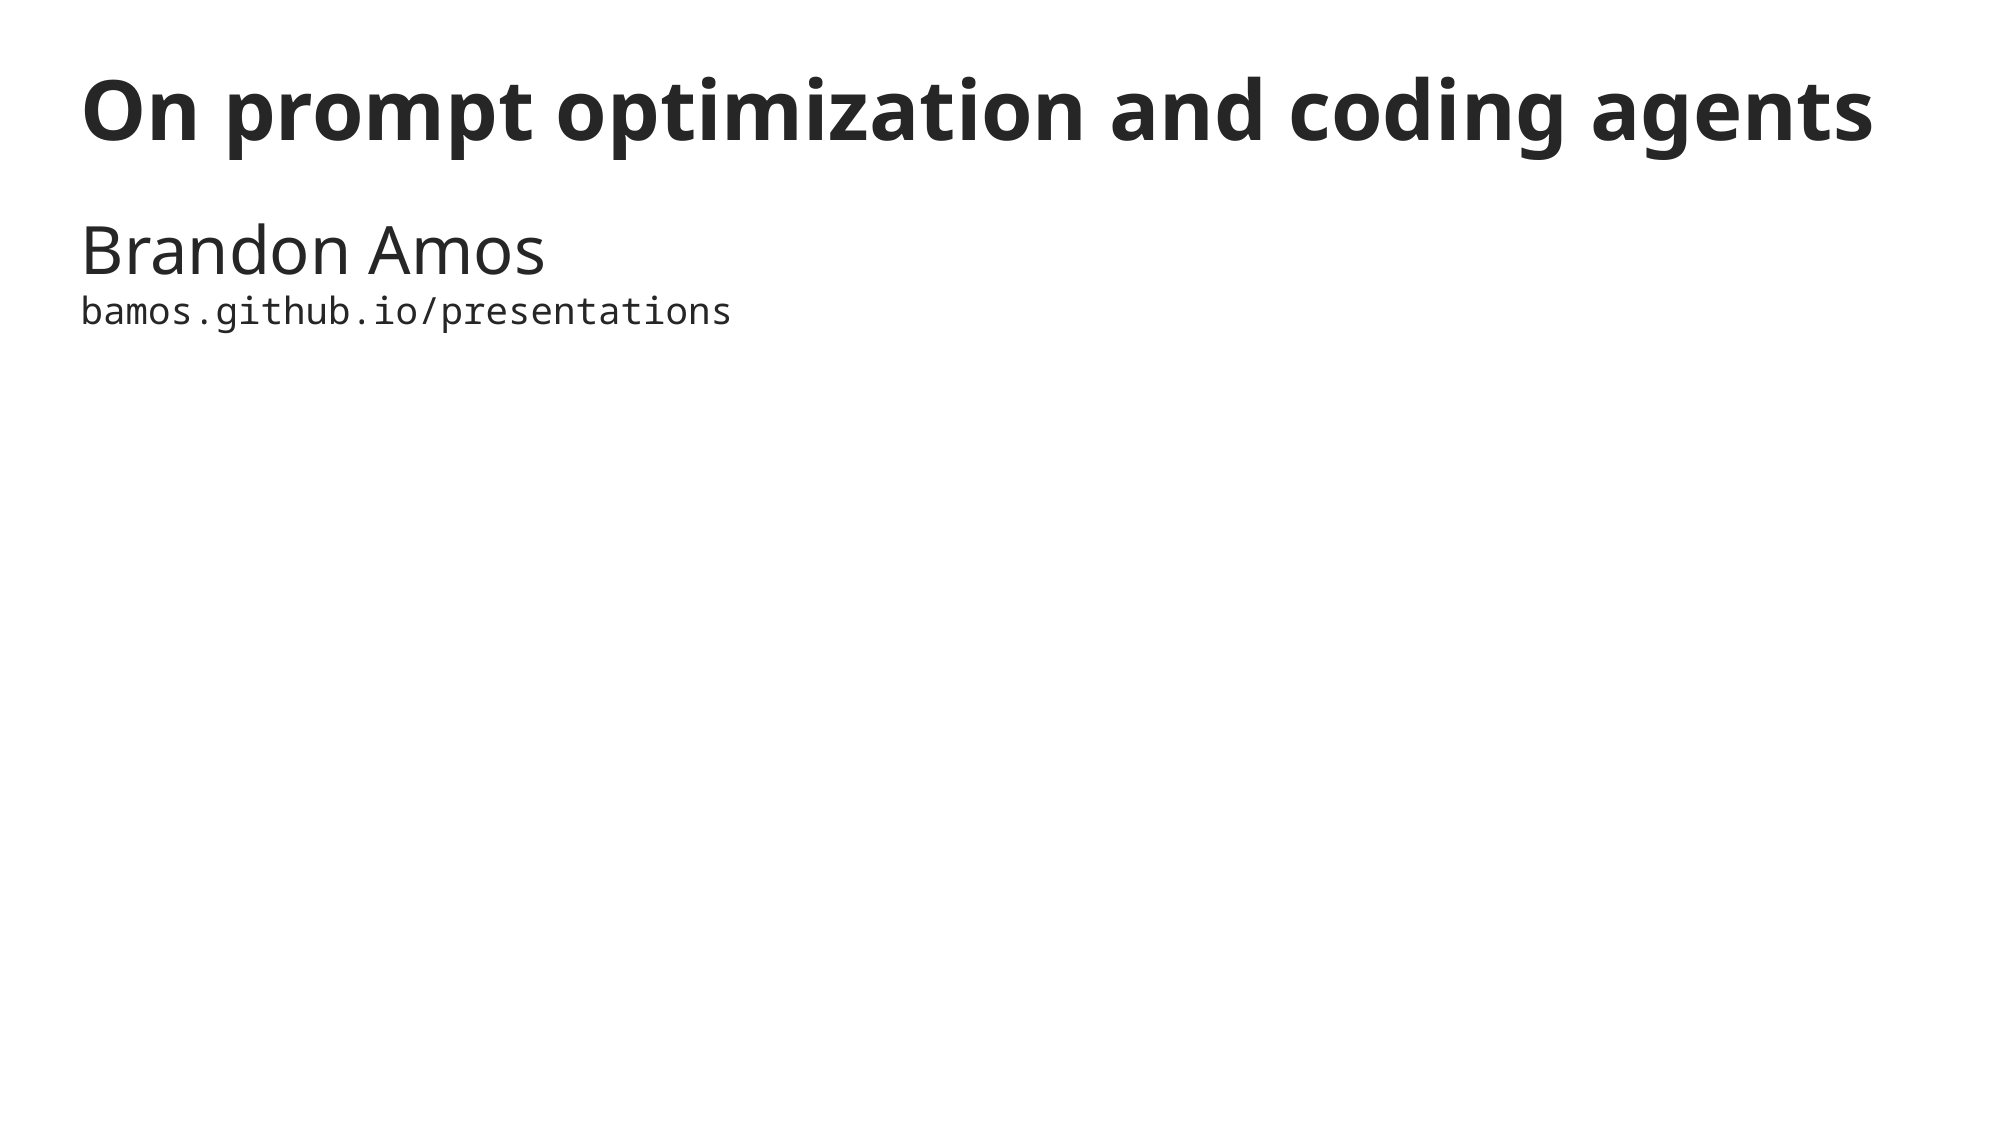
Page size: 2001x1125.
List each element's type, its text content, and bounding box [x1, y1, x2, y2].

list On prompt optimization and coding agents Brandon Amos bamos.github.io/presentations [65, 50, 1900, 905]
